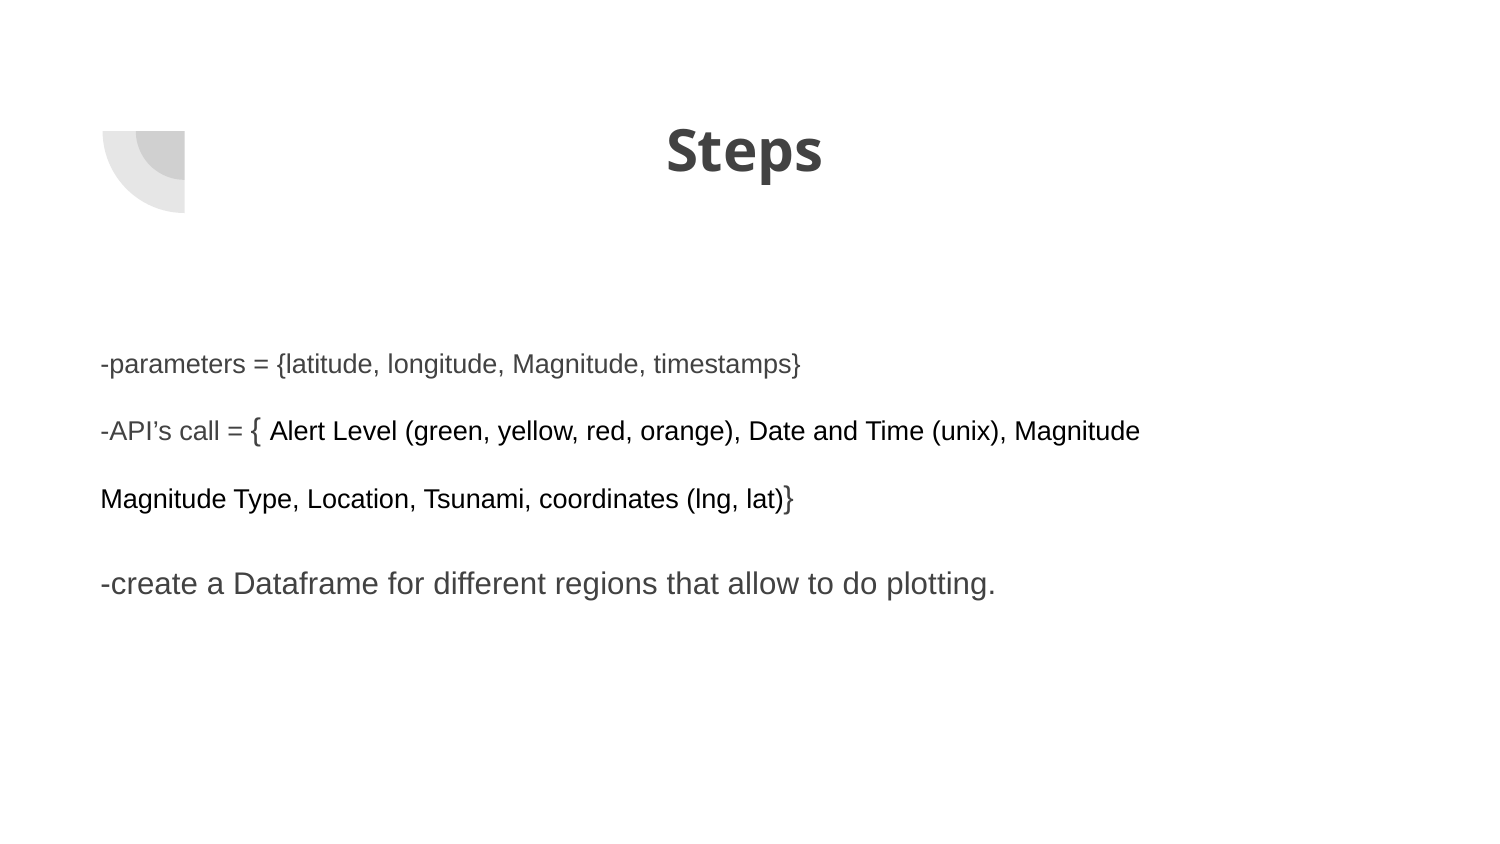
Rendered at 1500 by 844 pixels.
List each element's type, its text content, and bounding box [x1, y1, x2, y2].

list -parameters = {latitude, longitude, Magnitude, timestamps} -API’s call = { Alert Level (green, yellow, red, orange), Date and Time (unix), Magnitude Magnitude Type, Location, Tsunami, coordinates (lng, lat)} -create a Dataframe for different regions that allow to do plotting. [85, 326, 1470, 744]
title Steps [213, 98, 1368, 263]
